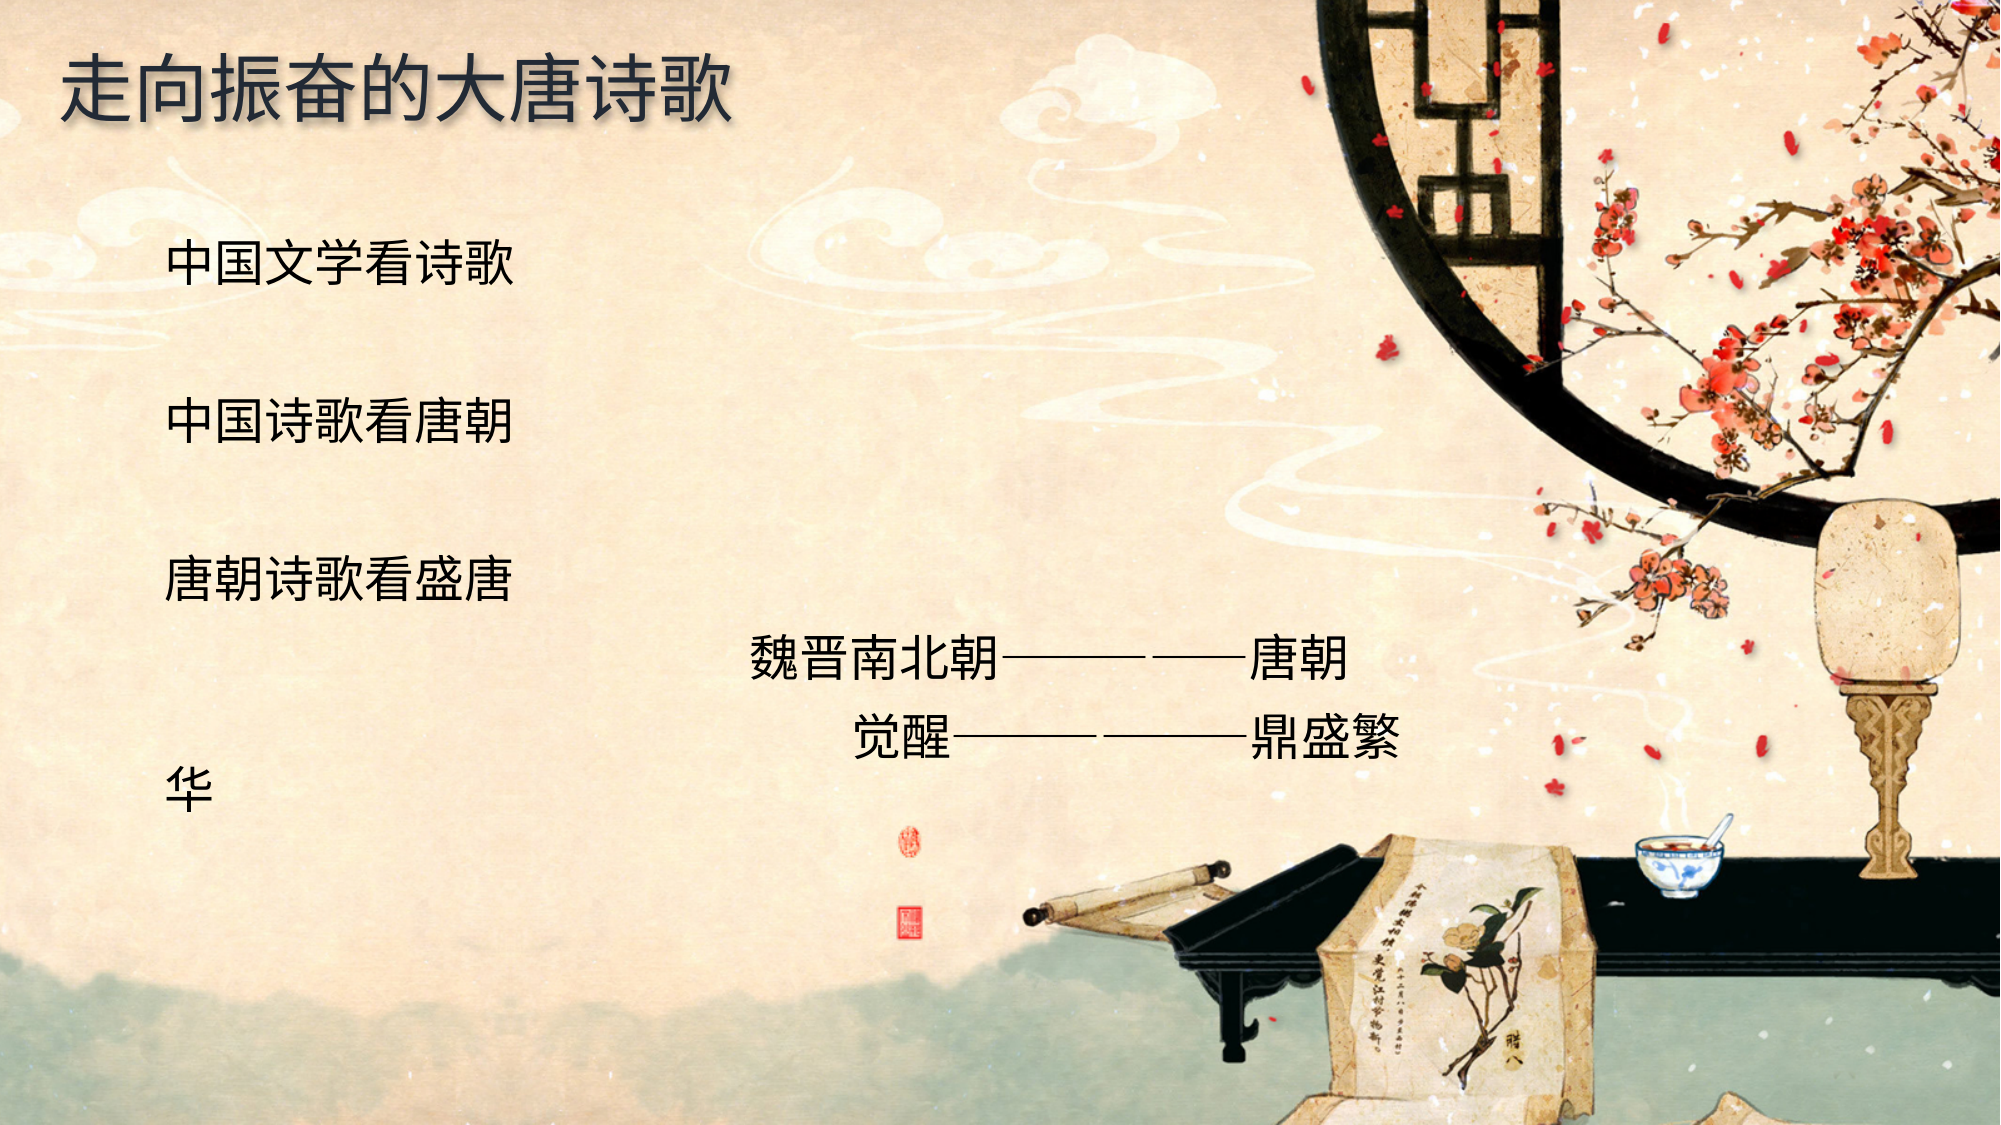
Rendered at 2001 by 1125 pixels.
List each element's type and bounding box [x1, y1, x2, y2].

picture [1256, 0, 2001, 1125]
picture [859, 674, 944, 1017]
text_box [0, 0, 1256, 1125]
